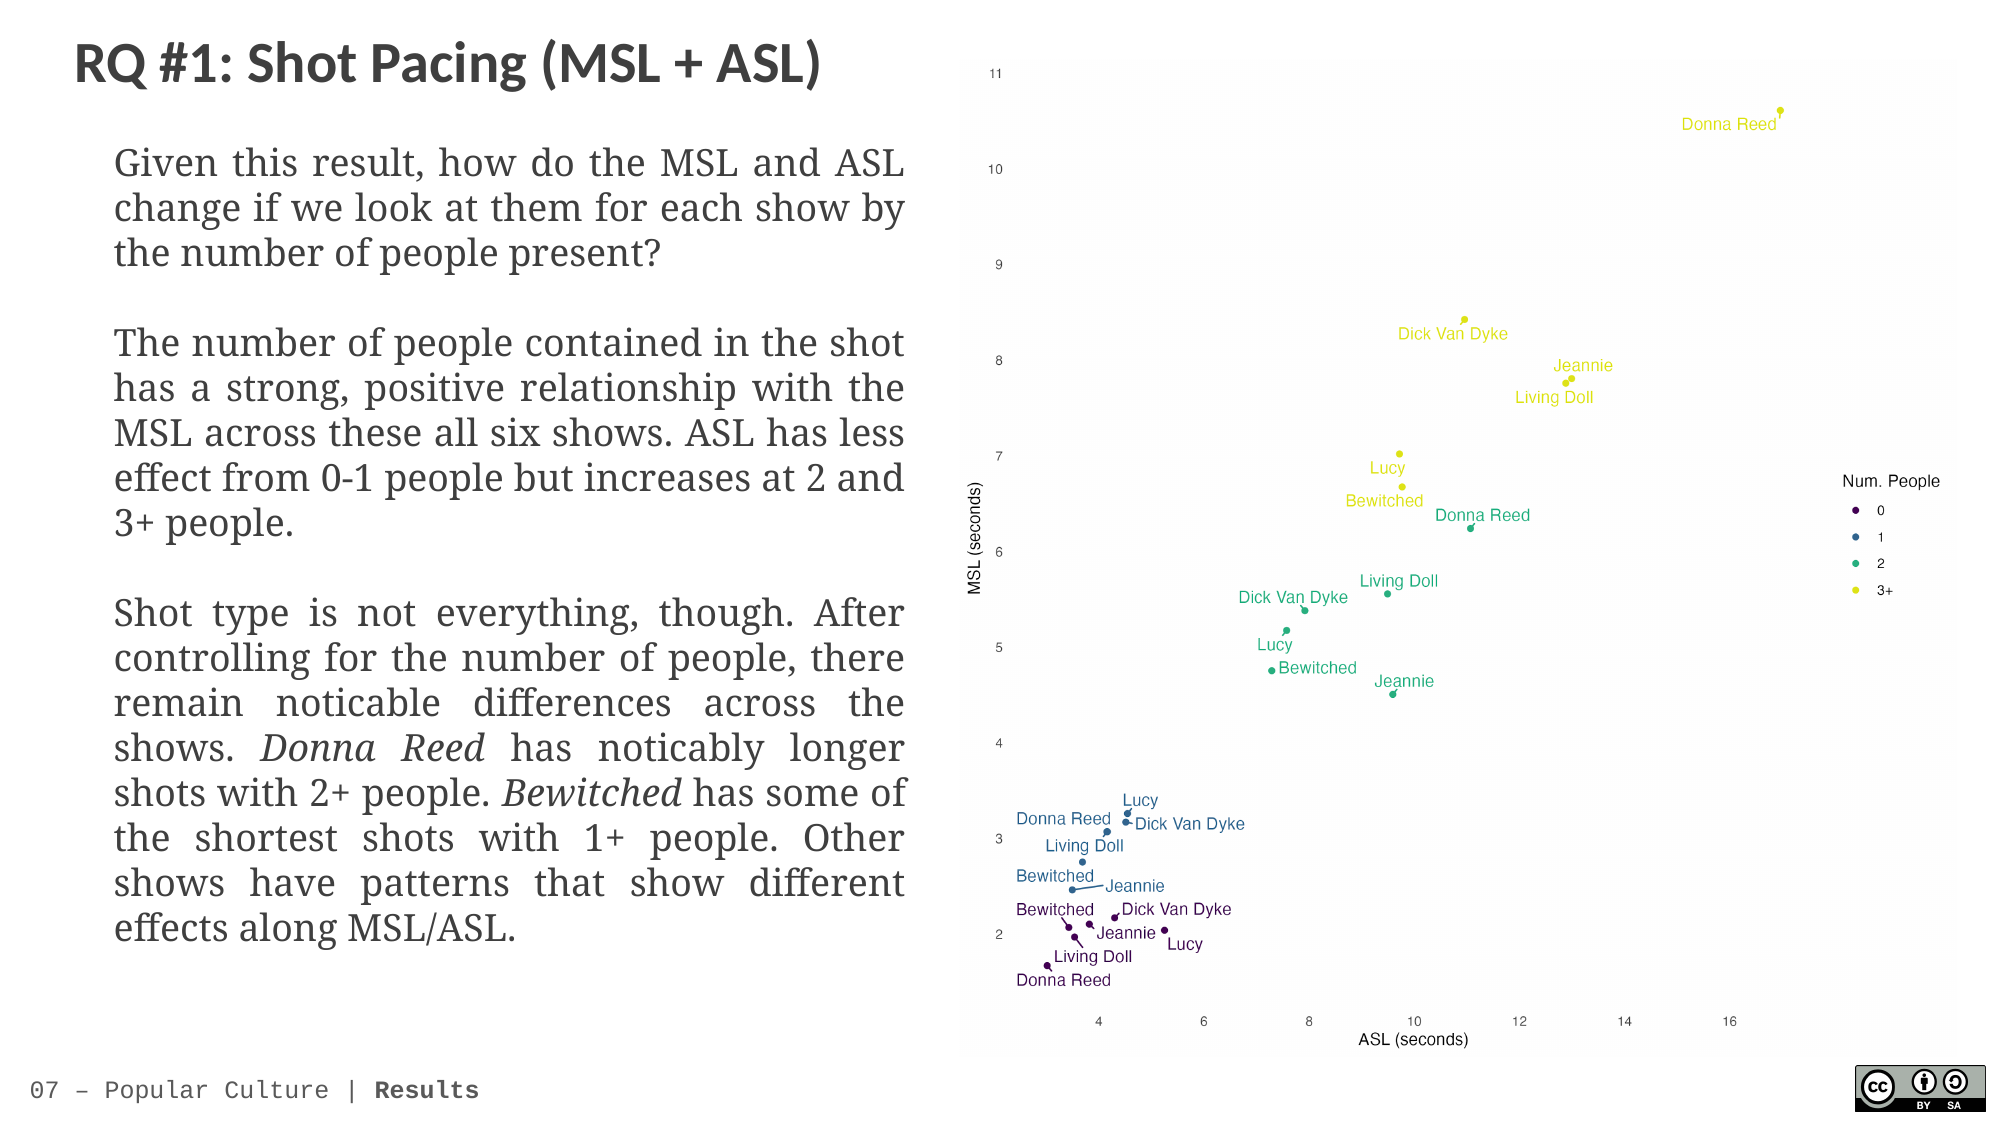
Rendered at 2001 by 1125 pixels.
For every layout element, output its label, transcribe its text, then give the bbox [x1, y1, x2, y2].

picture [959, 59, 1957, 1057]
text_box 07 – Popular Culture | Results [14, 1066, 780, 1111]
text_box Given this result, how do the MSL and ASL change if we look at them for each show by the number of people present? The number of people contained in the shot has a strong, positive relationship with the MSL across these all six shows. ASL has less effect from 0-1 people but increases at 2 and 3+ people. Shot type is not everything, though. After controlling for the number of people, there remain noticable differences across the shows. Donna Reed has noticably longer shots with 2+ people. Bewitched has some of the shortest shots with 1+ people. Other shows have patterns that show different effects along MSL/ASL. [98, 131, 921, 957]
picture [1855, 1065, 1986, 1112]
text_box RQ #1: Shot Pacing (MSL + ASL) [59, 16, 1442, 102]
